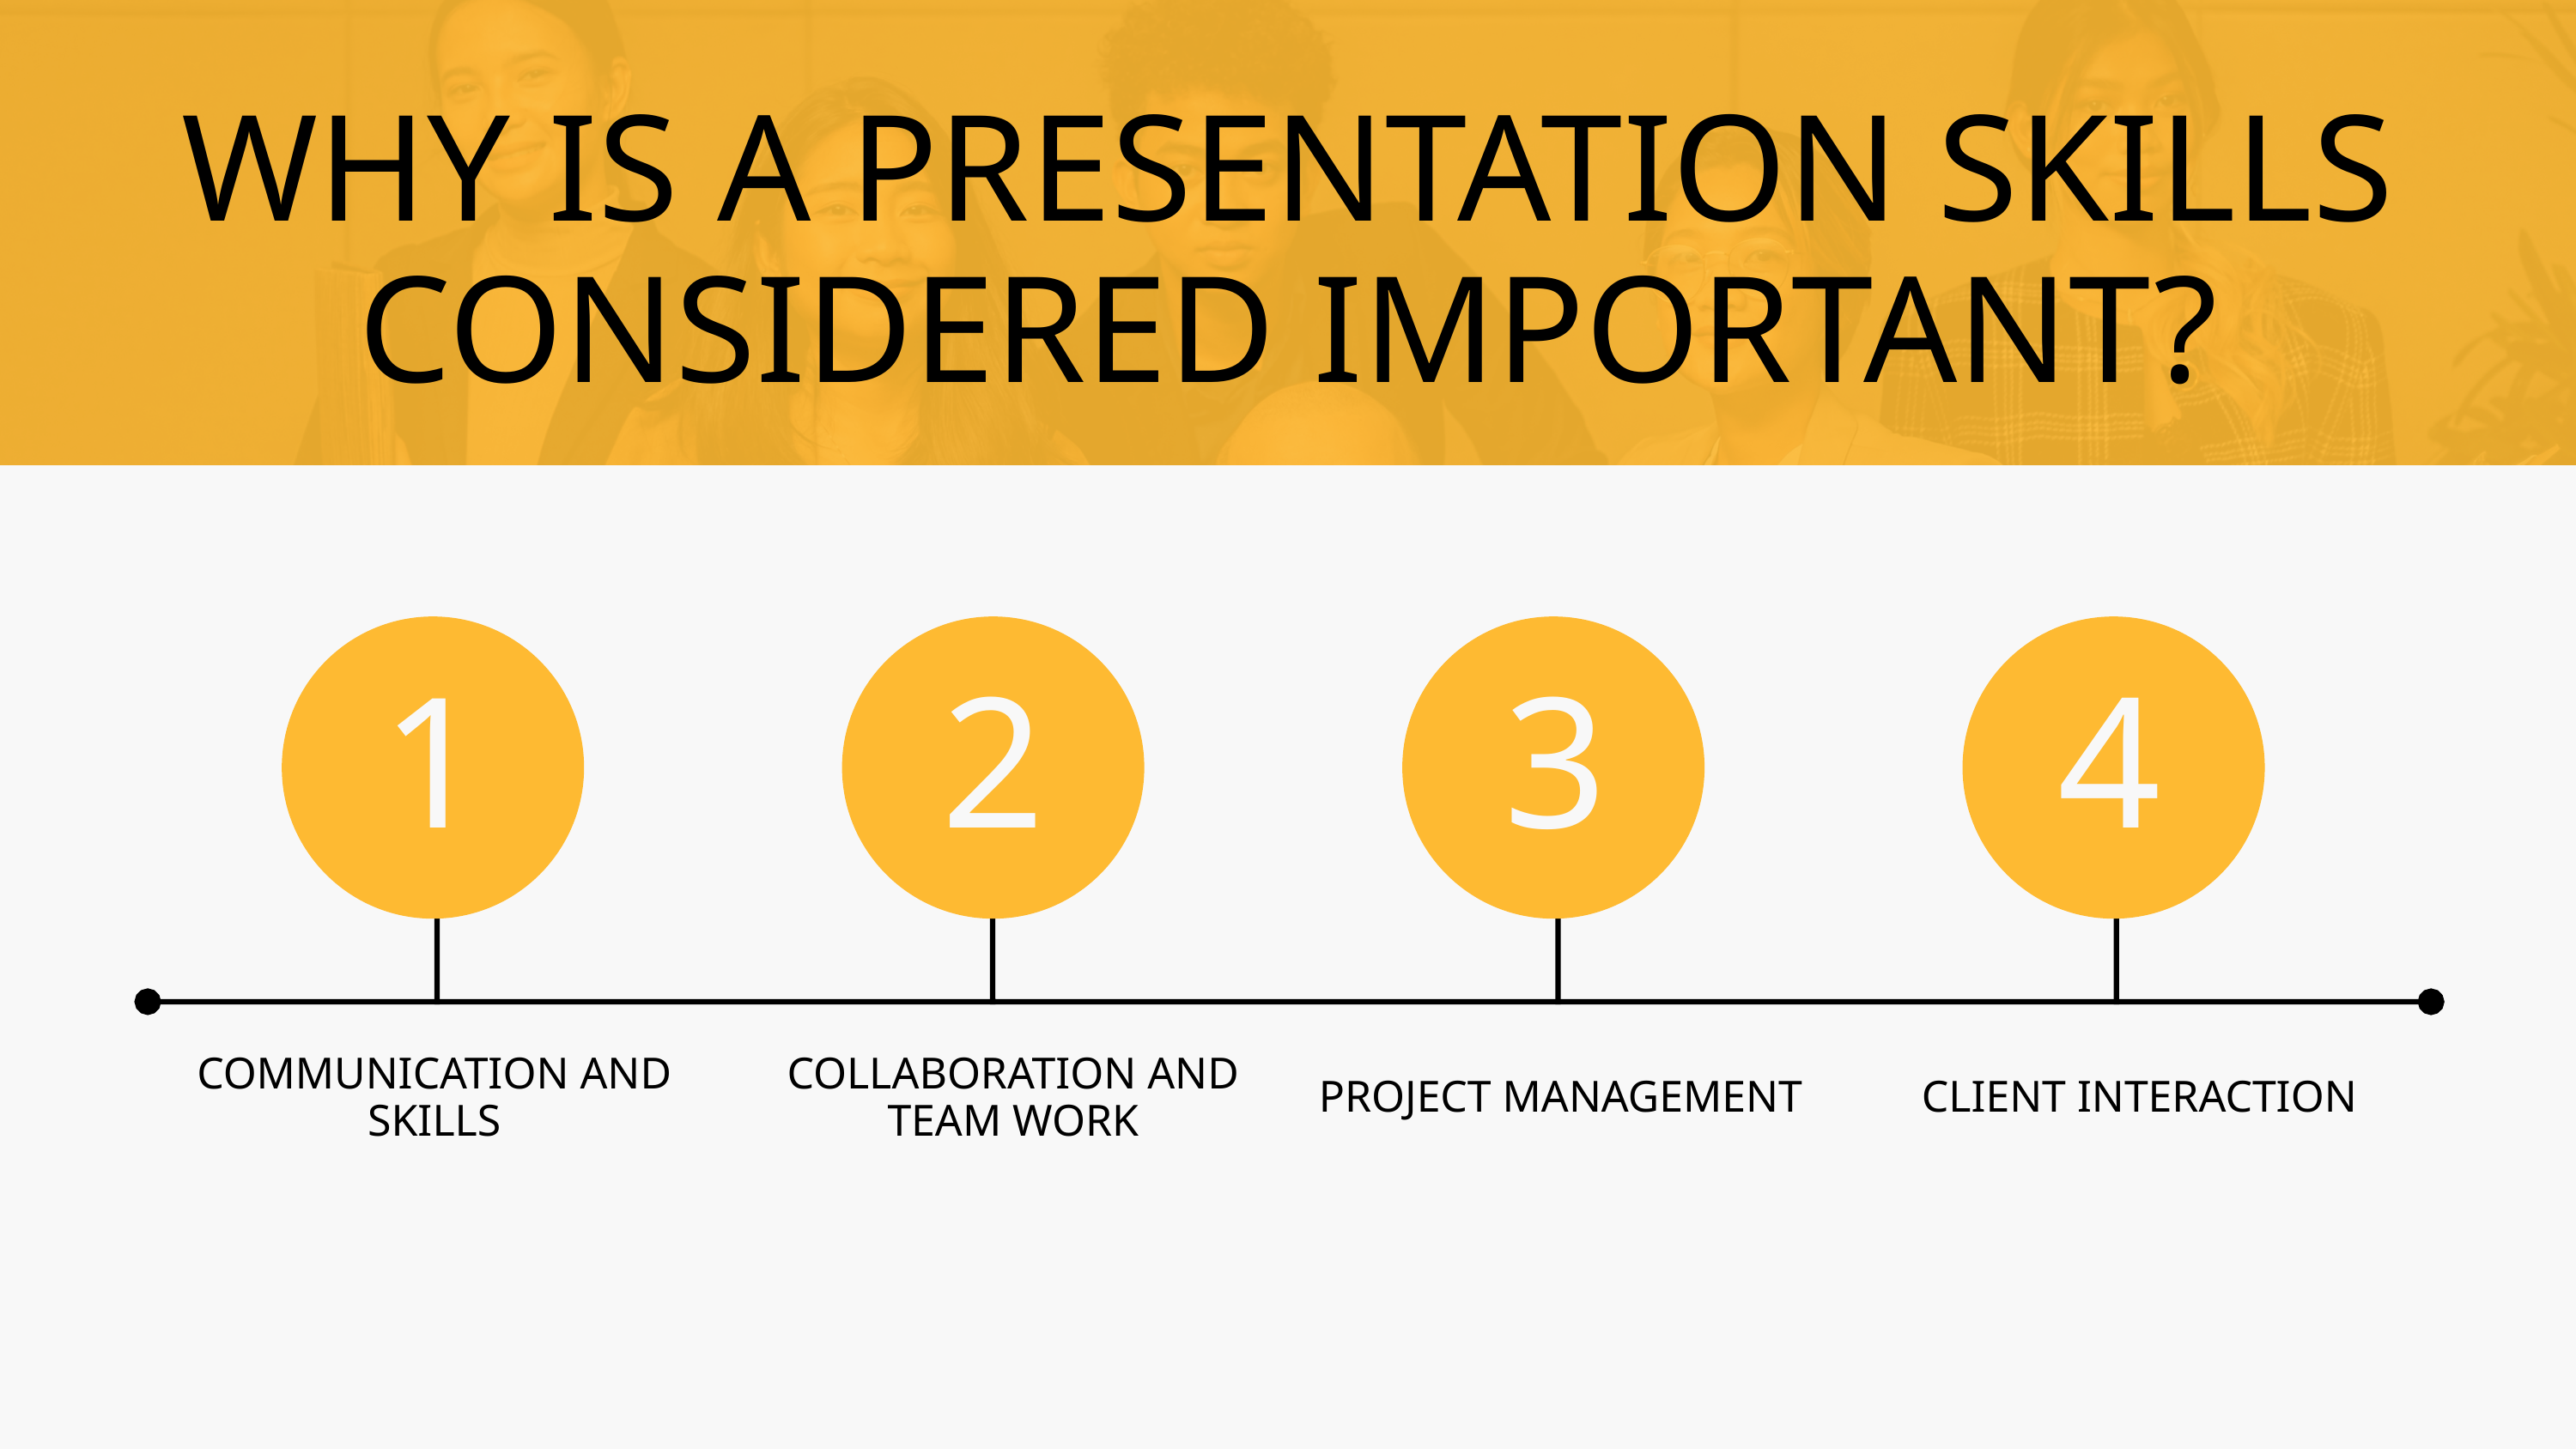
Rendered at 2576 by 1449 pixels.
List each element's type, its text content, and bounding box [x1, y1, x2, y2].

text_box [1048, 0, 1528, 1449]
text_box WHY IS A PRESENTATION SKILLS CONSIDERED IMPORTANT? [1534, 88, 2432, 413]
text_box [1962, 615, 2265, 919]
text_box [281, 615, 585, 919]
text_box COMMUNICATION AND SKILLS [181, 1050, 687, 1145]
text_box WHY IS A PRESENTATION SKILLS CONSIDERED IMPORTANT? [144, 88, 1044, 413]
text_box [138, 992, 1044, 1011]
text_box [1534, 992, 2440, 1011]
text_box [1401, 615, 1705, 919]
text_box [0, 0, 1044, 465]
text_box PROJECT MANAGEMENT [1534, 1073, 1813, 1121]
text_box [841, 615, 1145, 919]
text_box COLLABORATION AND TEAM WORK [760, 1050, 1044, 1145]
text_box CLIENT INTERACTION [1813, 1073, 2466, 1121]
text_box [1534, 0, 2576, 465]
